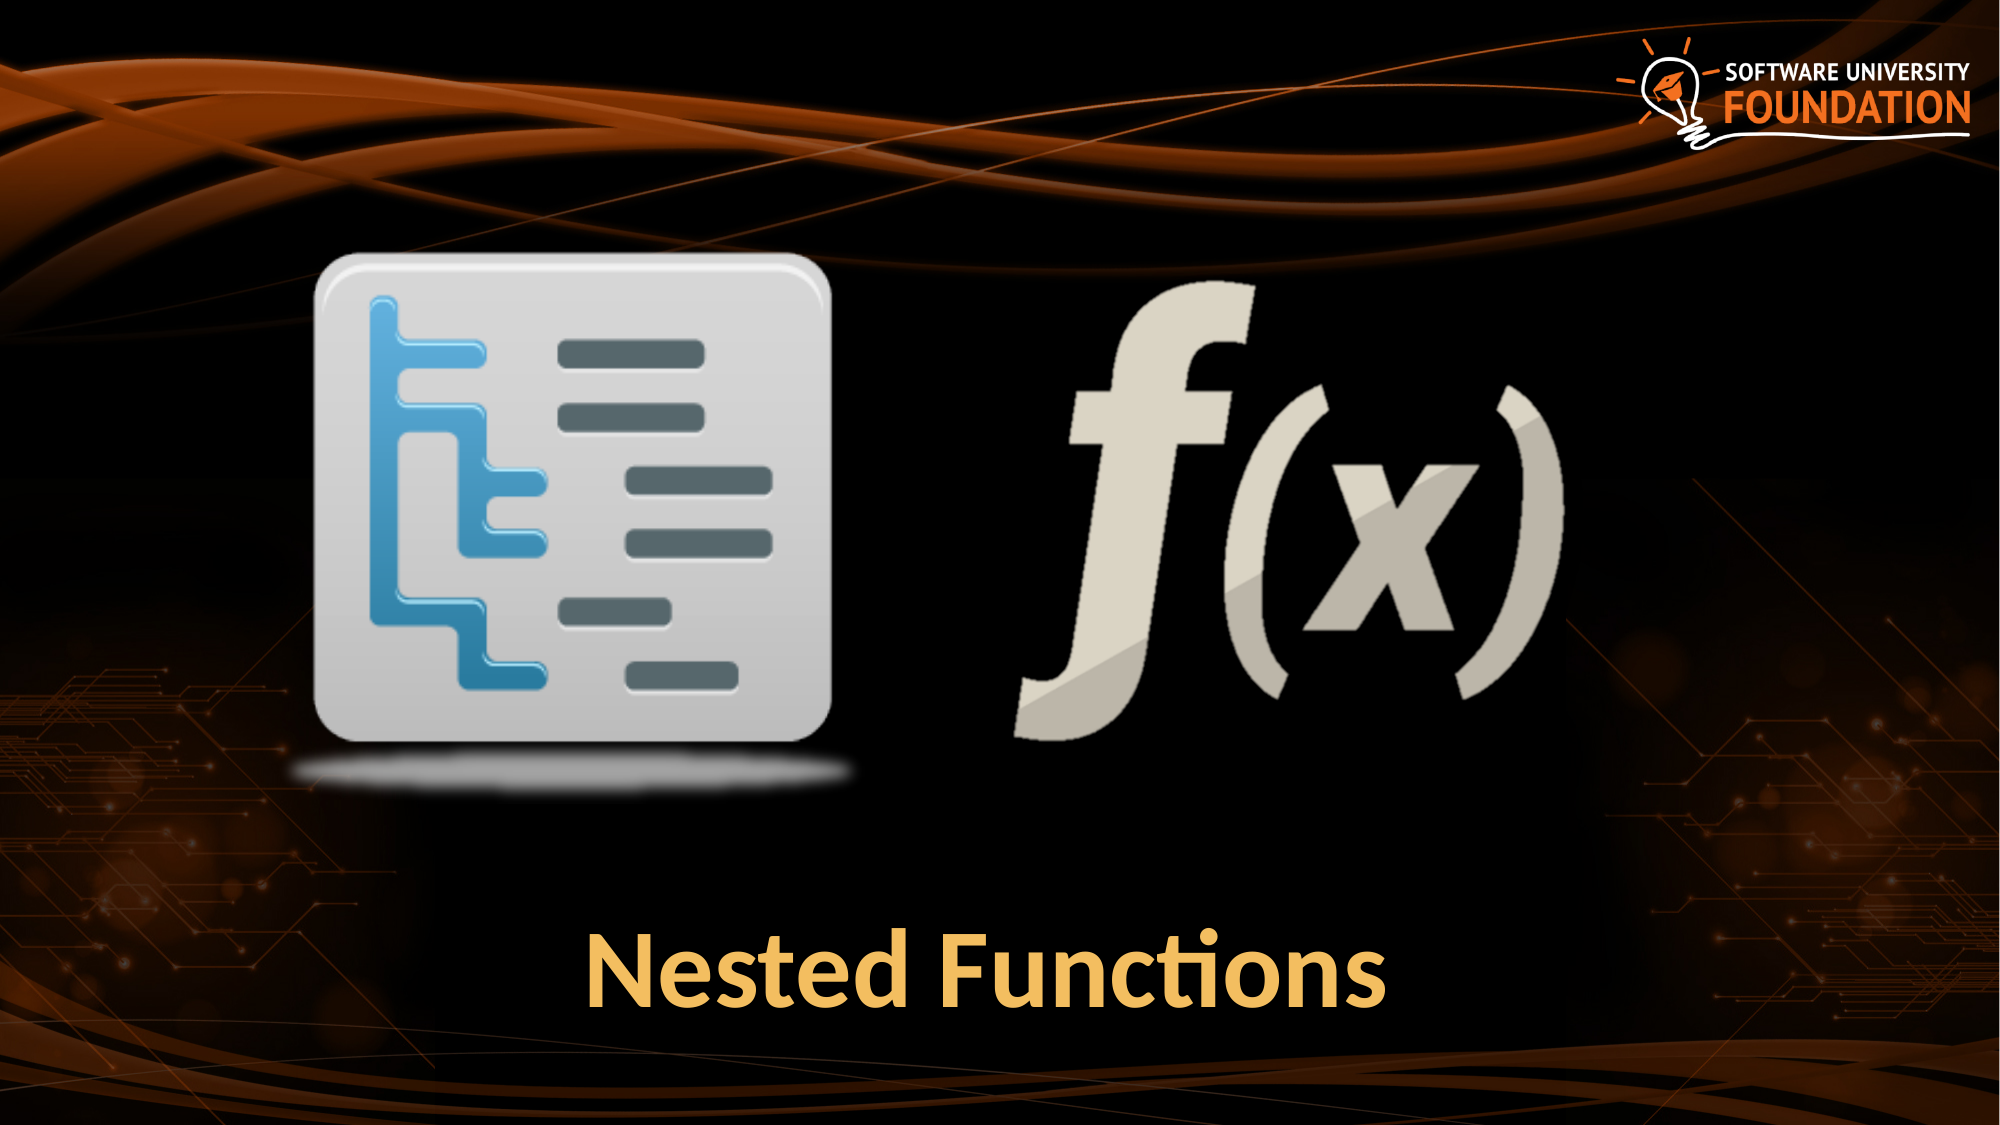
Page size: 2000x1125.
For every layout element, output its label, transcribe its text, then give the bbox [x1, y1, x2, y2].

title Nested Functions [159, 902, 1813, 1038]
picture [0, 0, 2000, 1125]
